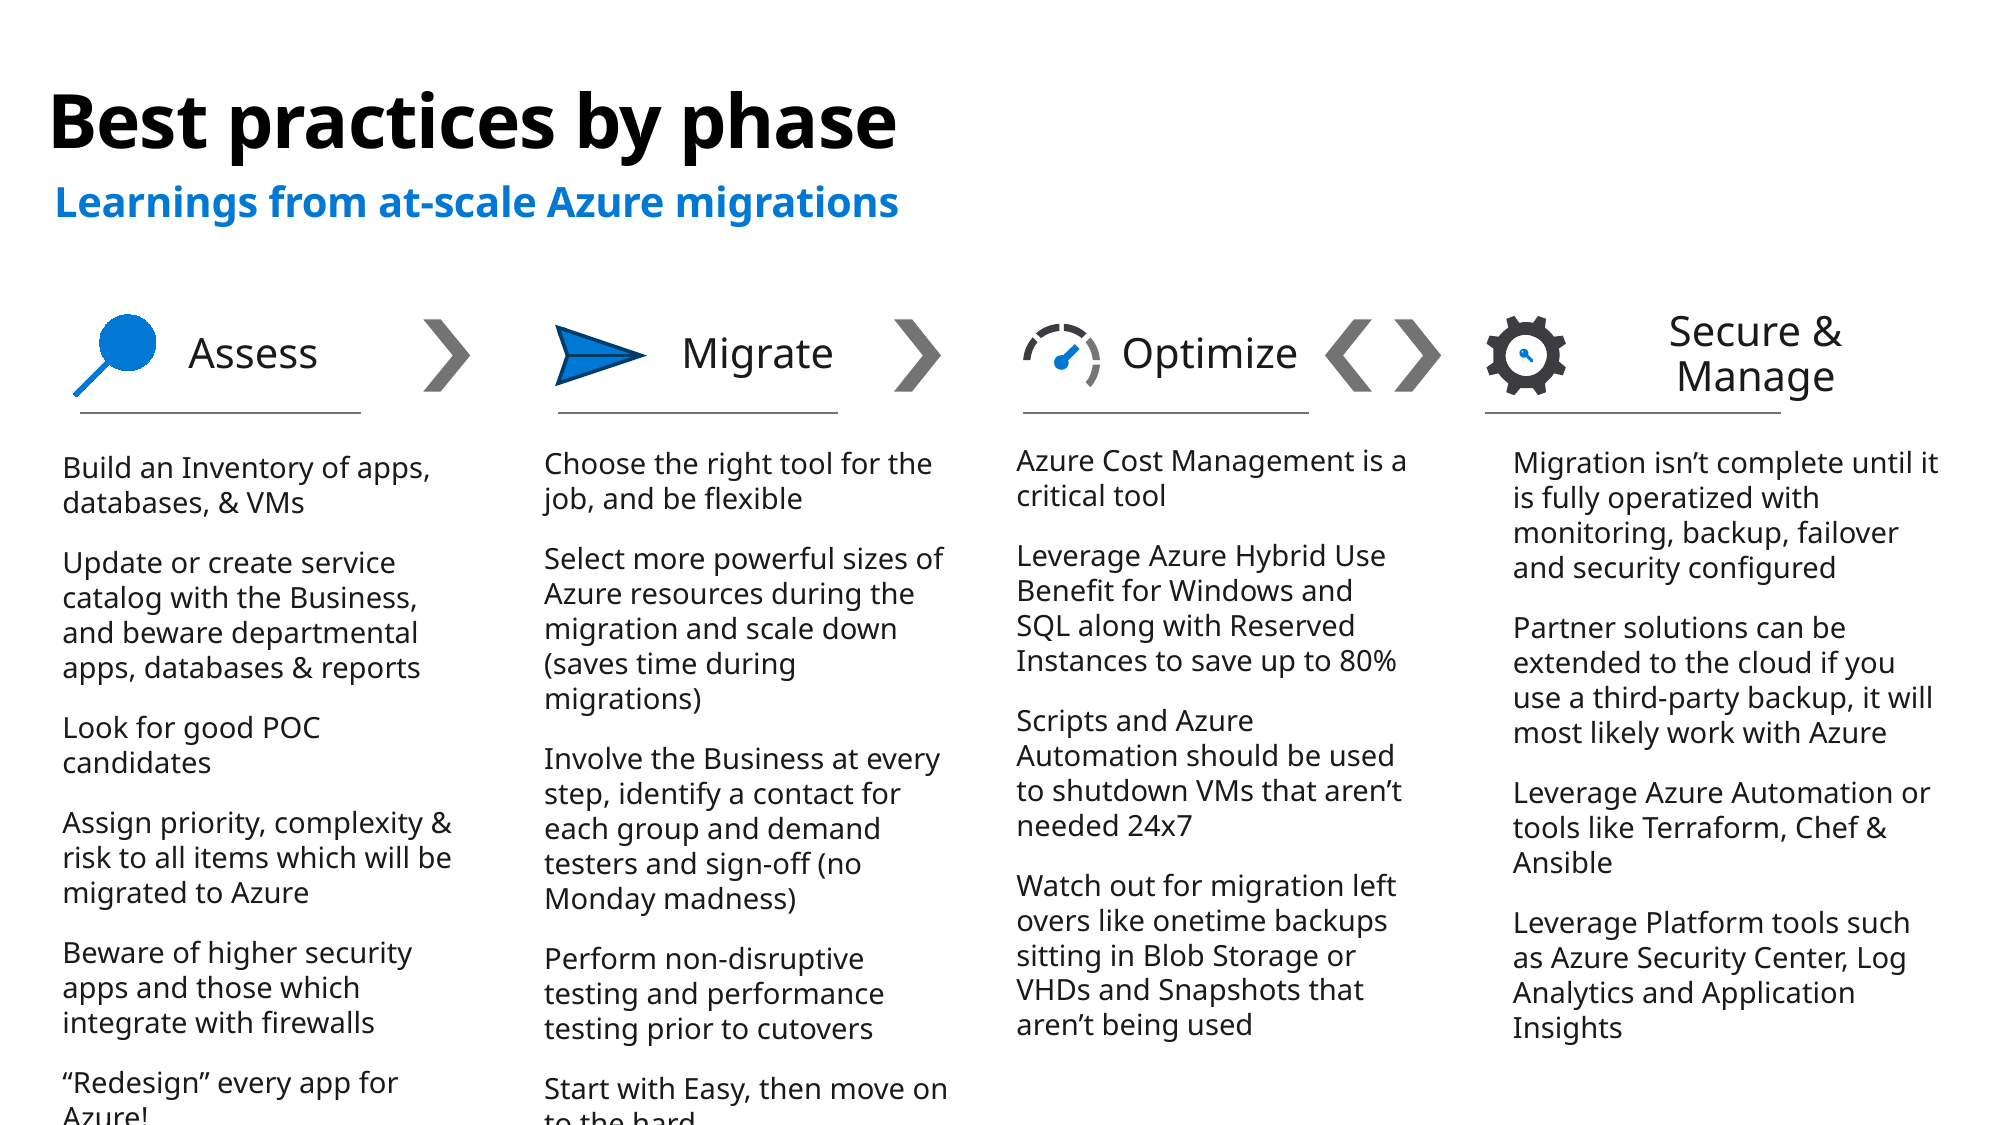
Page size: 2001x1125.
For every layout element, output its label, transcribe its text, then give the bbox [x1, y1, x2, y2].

text_box Learnings from at-scale Azure migrations [54, 160, 1795, 241]
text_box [1486, 315, 1567, 396]
text_box [893, 318, 942, 393]
text_box Assess [158, 310, 431, 401]
text_box Build an Inventory of apps, databases, & VMs Update or create service catalog with the Business, and beware departmental apps, databases & reports Look for good POC candidates Assign priority, complexity & risk to all items which will be migrated to Azure Beware of higher security apps and those which integrate with firewalls “Redesign” every app for Azure! [47, 442, 493, 1095]
text_box Optimize [1074, 310, 1346, 401]
text_box Secure & Manage [1587, 310, 1925, 401]
text_box [1393, 318, 1442, 393]
text_box [557, 327, 642, 384]
text_box [1324, 318, 1373, 393]
text_box Azure Cost Management is a critical tool Leverage Azure Hybrid Use Benefit for Windows and SQL along with Reserved Instances to save up to 80% Scripts and Azure Automation should be used to shutdown VMs that aren’t needed 24x7 Watch out for migration left overs like onetime backups sitting in Blob Storage or VHDs and Snapshots that aren’t being used [1001, 434, 1426, 1025]
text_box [73, 314, 157, 397]
title Best practices by phase [47, 73, 1855, 165]
text_box [422, 318, 471, 393]
text_box Choose the right tool for the job, and be flexible Select more powerful sizes of Azure resources during the migration and scale down (saves time during migrations) Involve the Business at every step, identify a contact for each group and demand testers and sign-off (no Monday madness) Perform non-disruptive testing and performance testing prior to cutovers Start with Easy, then move on to the hard [529, 438, 966, 1029]
text_box Migrate [621, 310, 894, 401]
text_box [1022, 323, 1101, 388]
text_box Migration isn’t complete until it is fully operatized with monitoring, backup, failover and security configured Partner solutions can be extended to the cloud if you use a third-party backup, it will most likely work with Azure Leverage Azure Automation or tools like Terraform, Chef & Ansible Leverage Platform tools such as Azure Security Center, Log Analytics and Application Insights [1498, 437, 1962, 1044]
